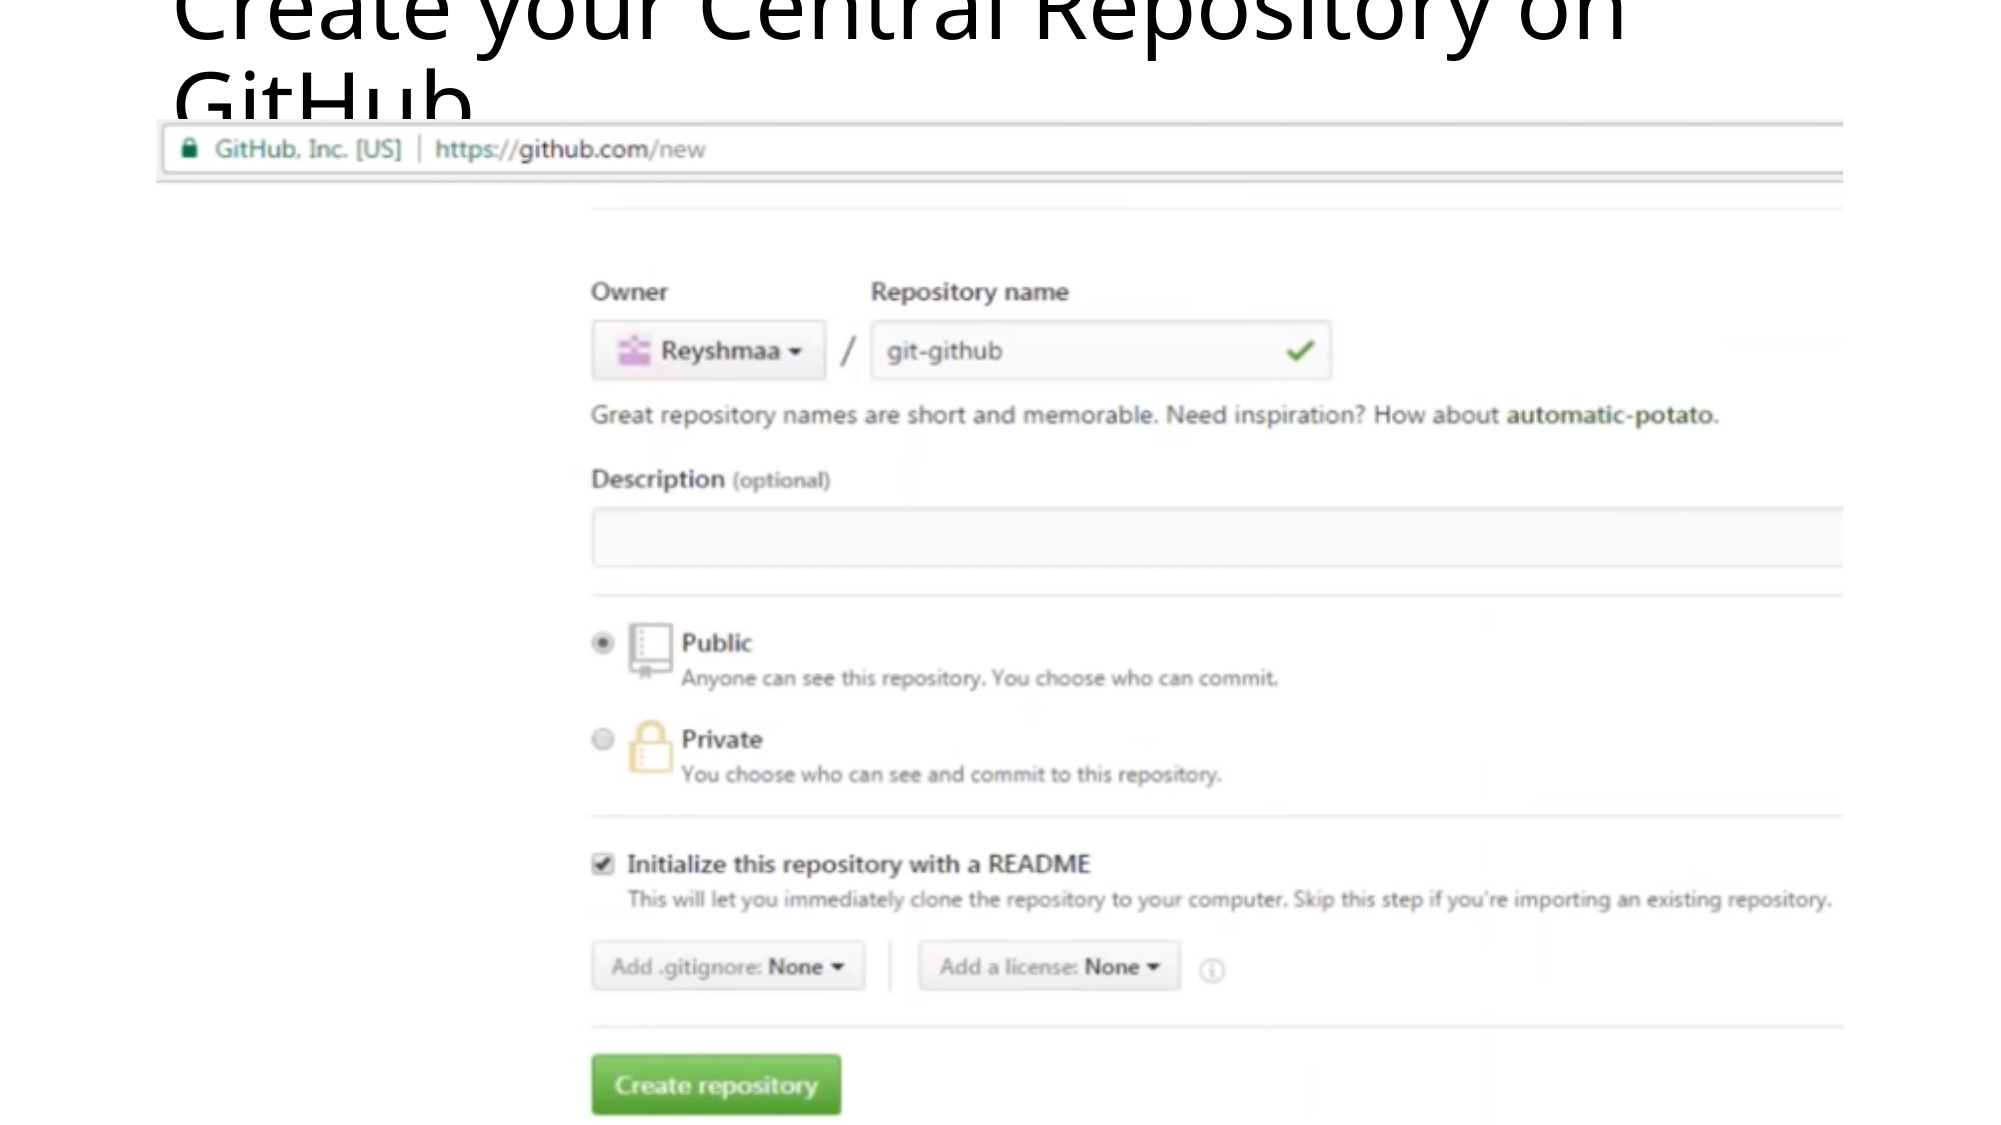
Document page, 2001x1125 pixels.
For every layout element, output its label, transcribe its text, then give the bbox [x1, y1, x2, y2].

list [156, 119, 1844, 1125]
title Create your Central Repository on GitHub [156, 0, 1882, 120]
